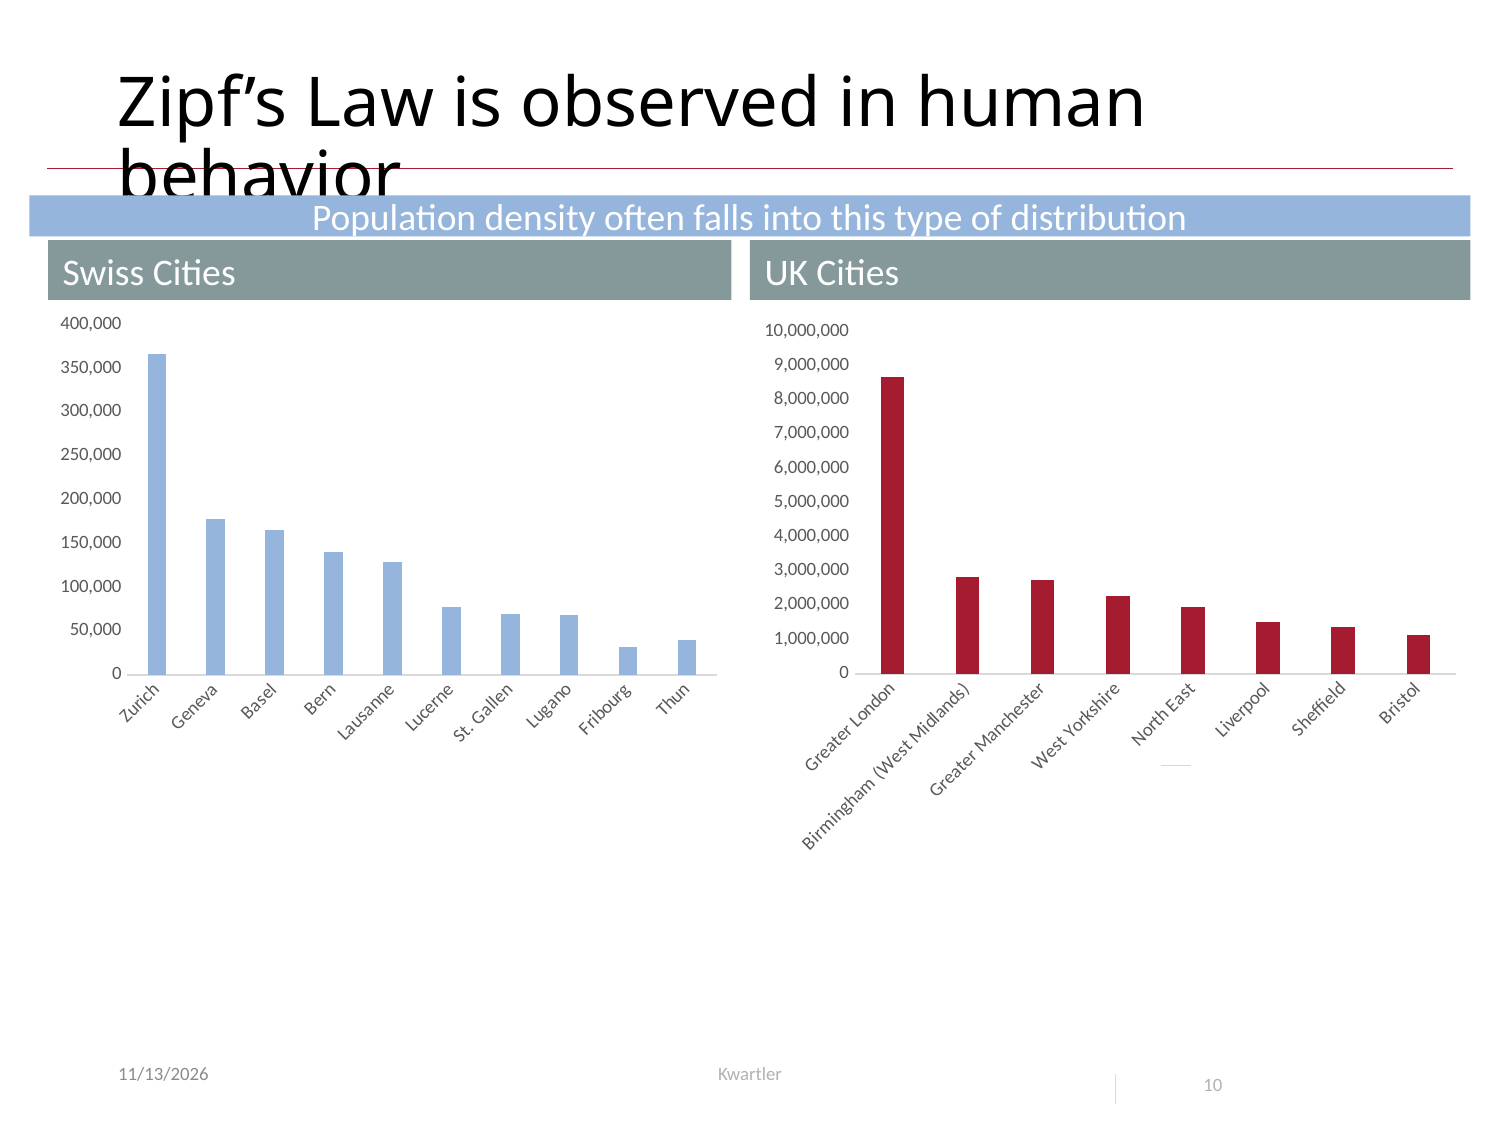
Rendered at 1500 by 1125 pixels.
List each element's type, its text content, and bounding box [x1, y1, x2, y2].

text_box Swiss Cities [48, 240, 732, 300]
text_box UK Cities [749, 240, 1471, 300]
chart [749, 311, 1471, 866]
title Zipf’s Law is observed in human behavior [103, 59, 1397, 157]
slide_number 10 [1188, 1042, 1330, 1103]
footer Kwartler [496, 1042, 1004, 1103]
text_box Population density often falls into this type of distribution [28, 194, 1471, 237]
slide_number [103, 1042, 441, 1103]
chart [46, 306, 731, 757]
